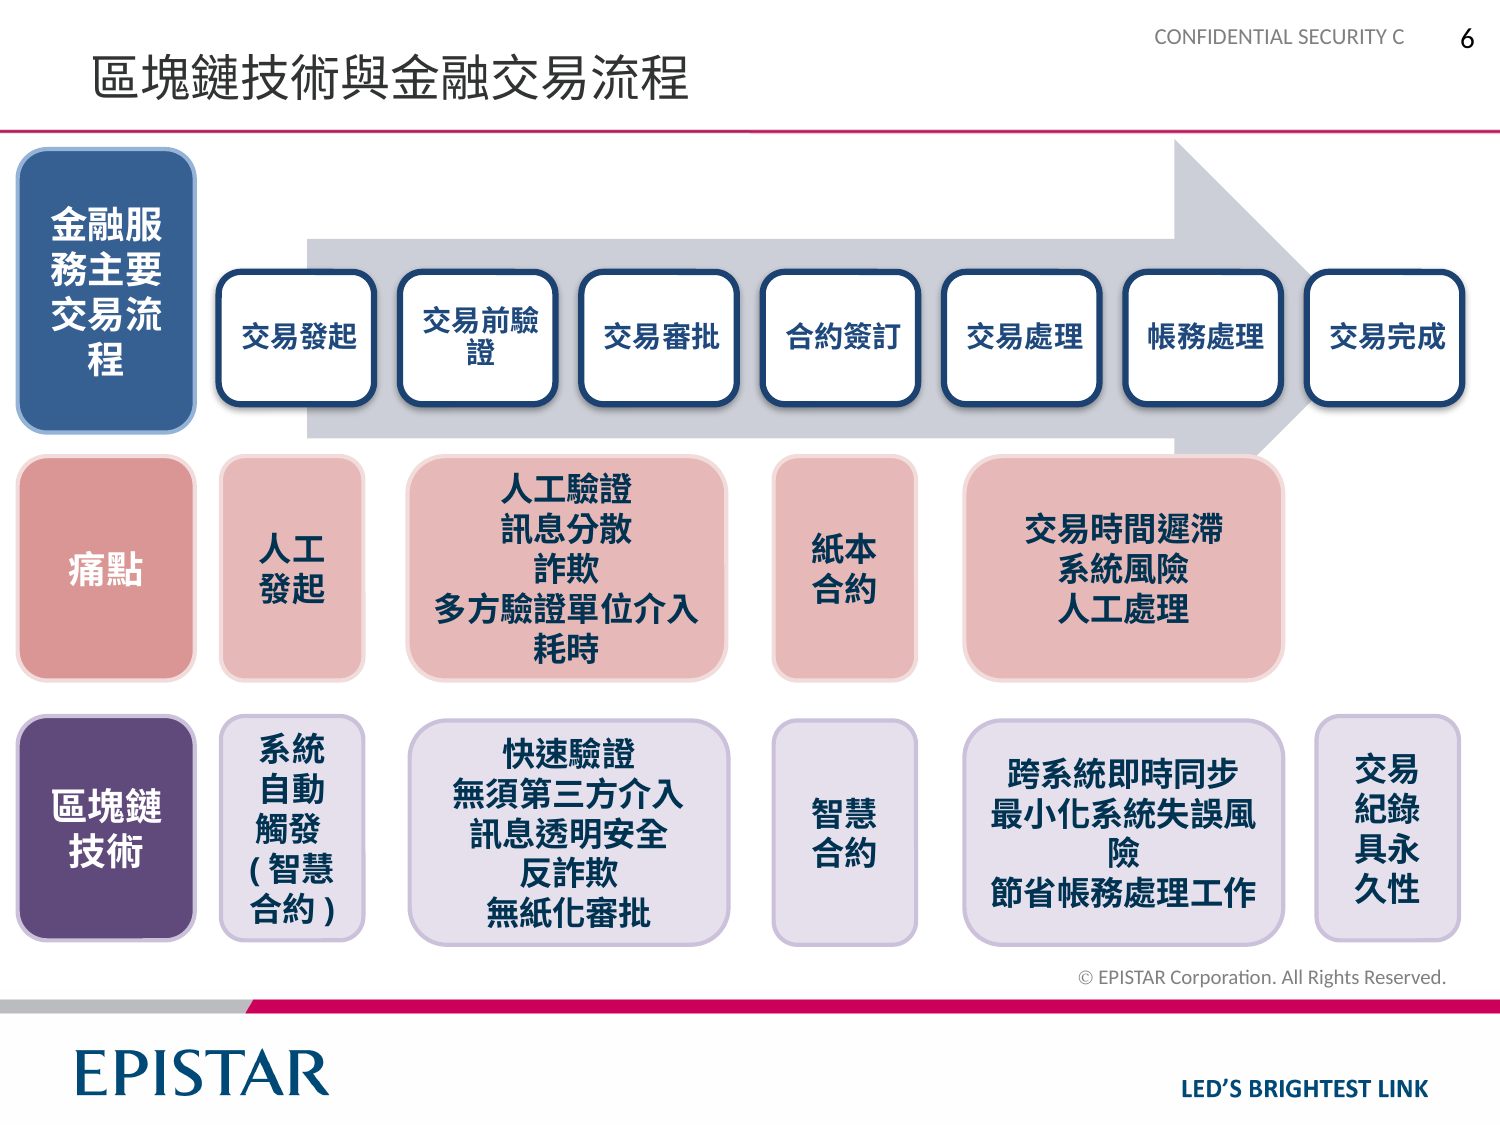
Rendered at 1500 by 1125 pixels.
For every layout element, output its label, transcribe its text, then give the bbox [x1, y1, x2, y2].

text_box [407, 455, 729, 946]
picture [0, 127, 218, 138]
picture [1463, 127, 1500, 138]
text_box 交易紀錄具永久性 [1314, 713, 1462, 943]
text_box 痛點 [15, 454, 197, 683]
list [218, 42, 1463, 634]
picture [0, 989, 1500, 1125]
slide_number 6 [1139, 11, 1490, 91]
text_box 金融服務主要交易流程 [15, 146, 197, 435]
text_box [773, 455, 917, 946]
title 區塊鏈技術與金融交易流程 [74, 44, 215, 108]
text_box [964, 455, 1284, 946]
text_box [220, 455, 364, 941]
text_box 區塊鏈技術 [15, 713, 197, 943]
